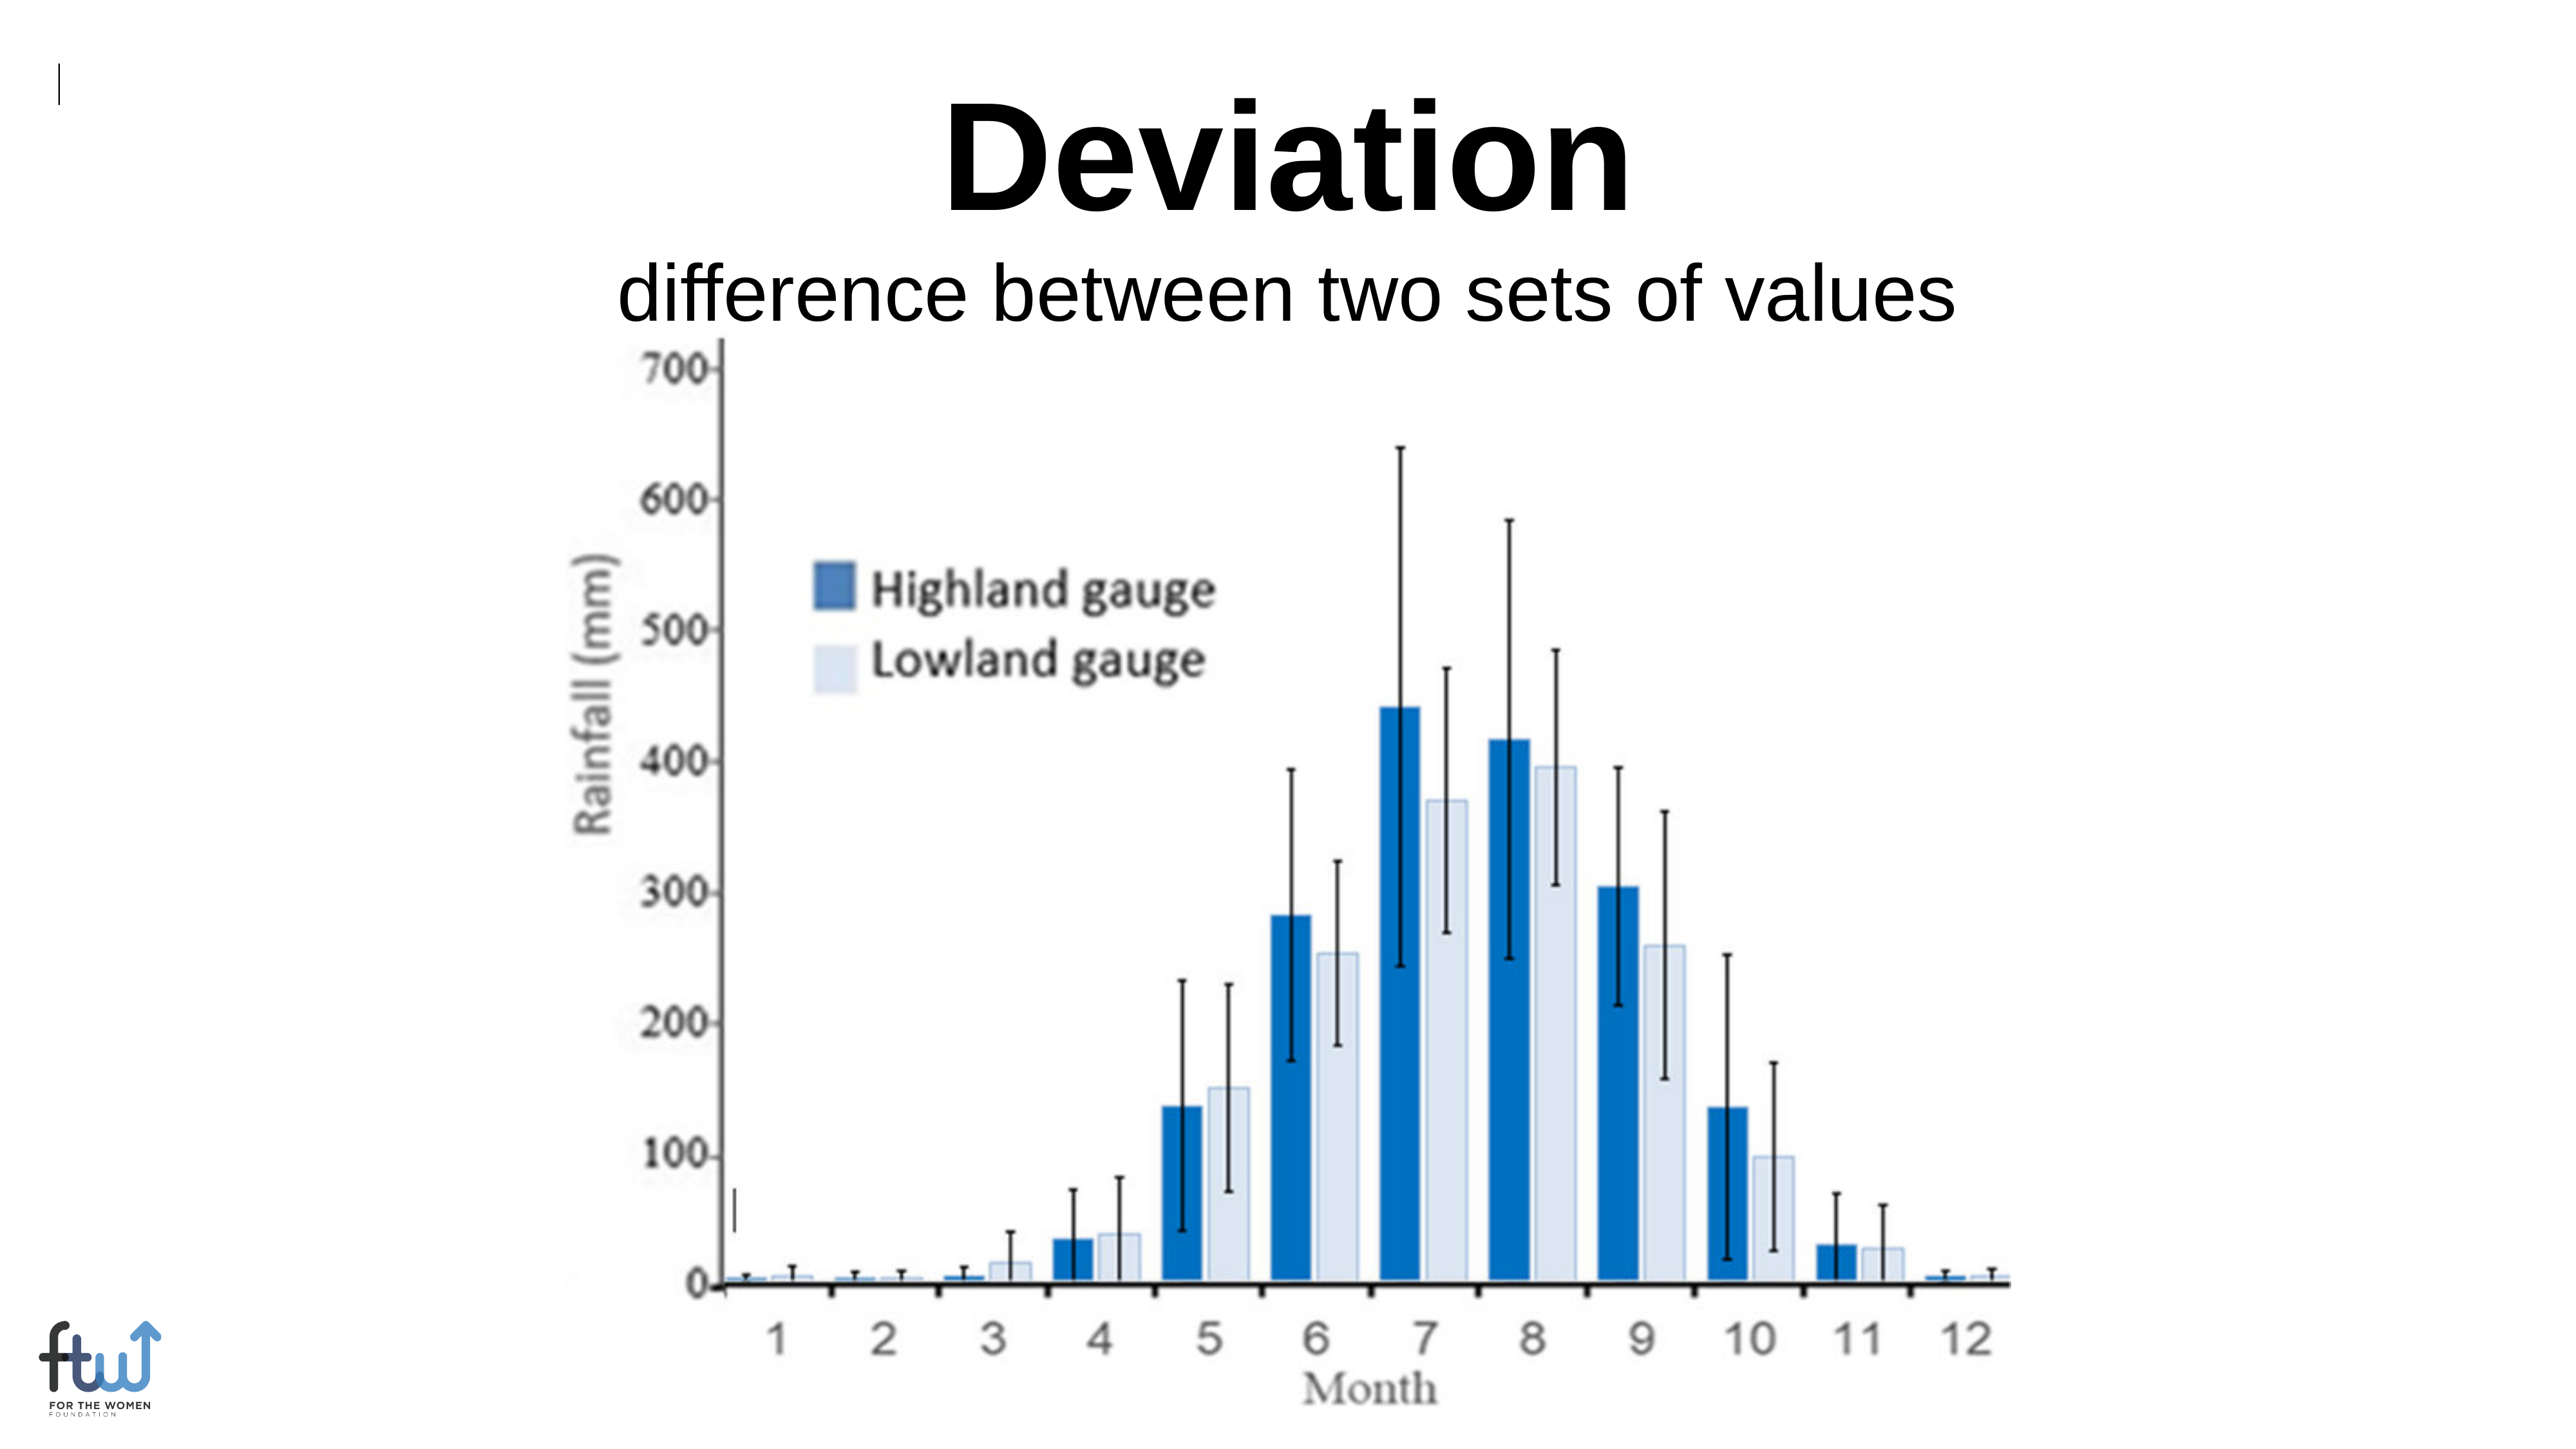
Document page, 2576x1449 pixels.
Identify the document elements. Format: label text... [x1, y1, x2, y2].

picture [565, 331, 2011, 1410]
title Deviation difference between two sets of values [178, 75, 2398, 317]
picture [39, 1321, 162, 1417]
